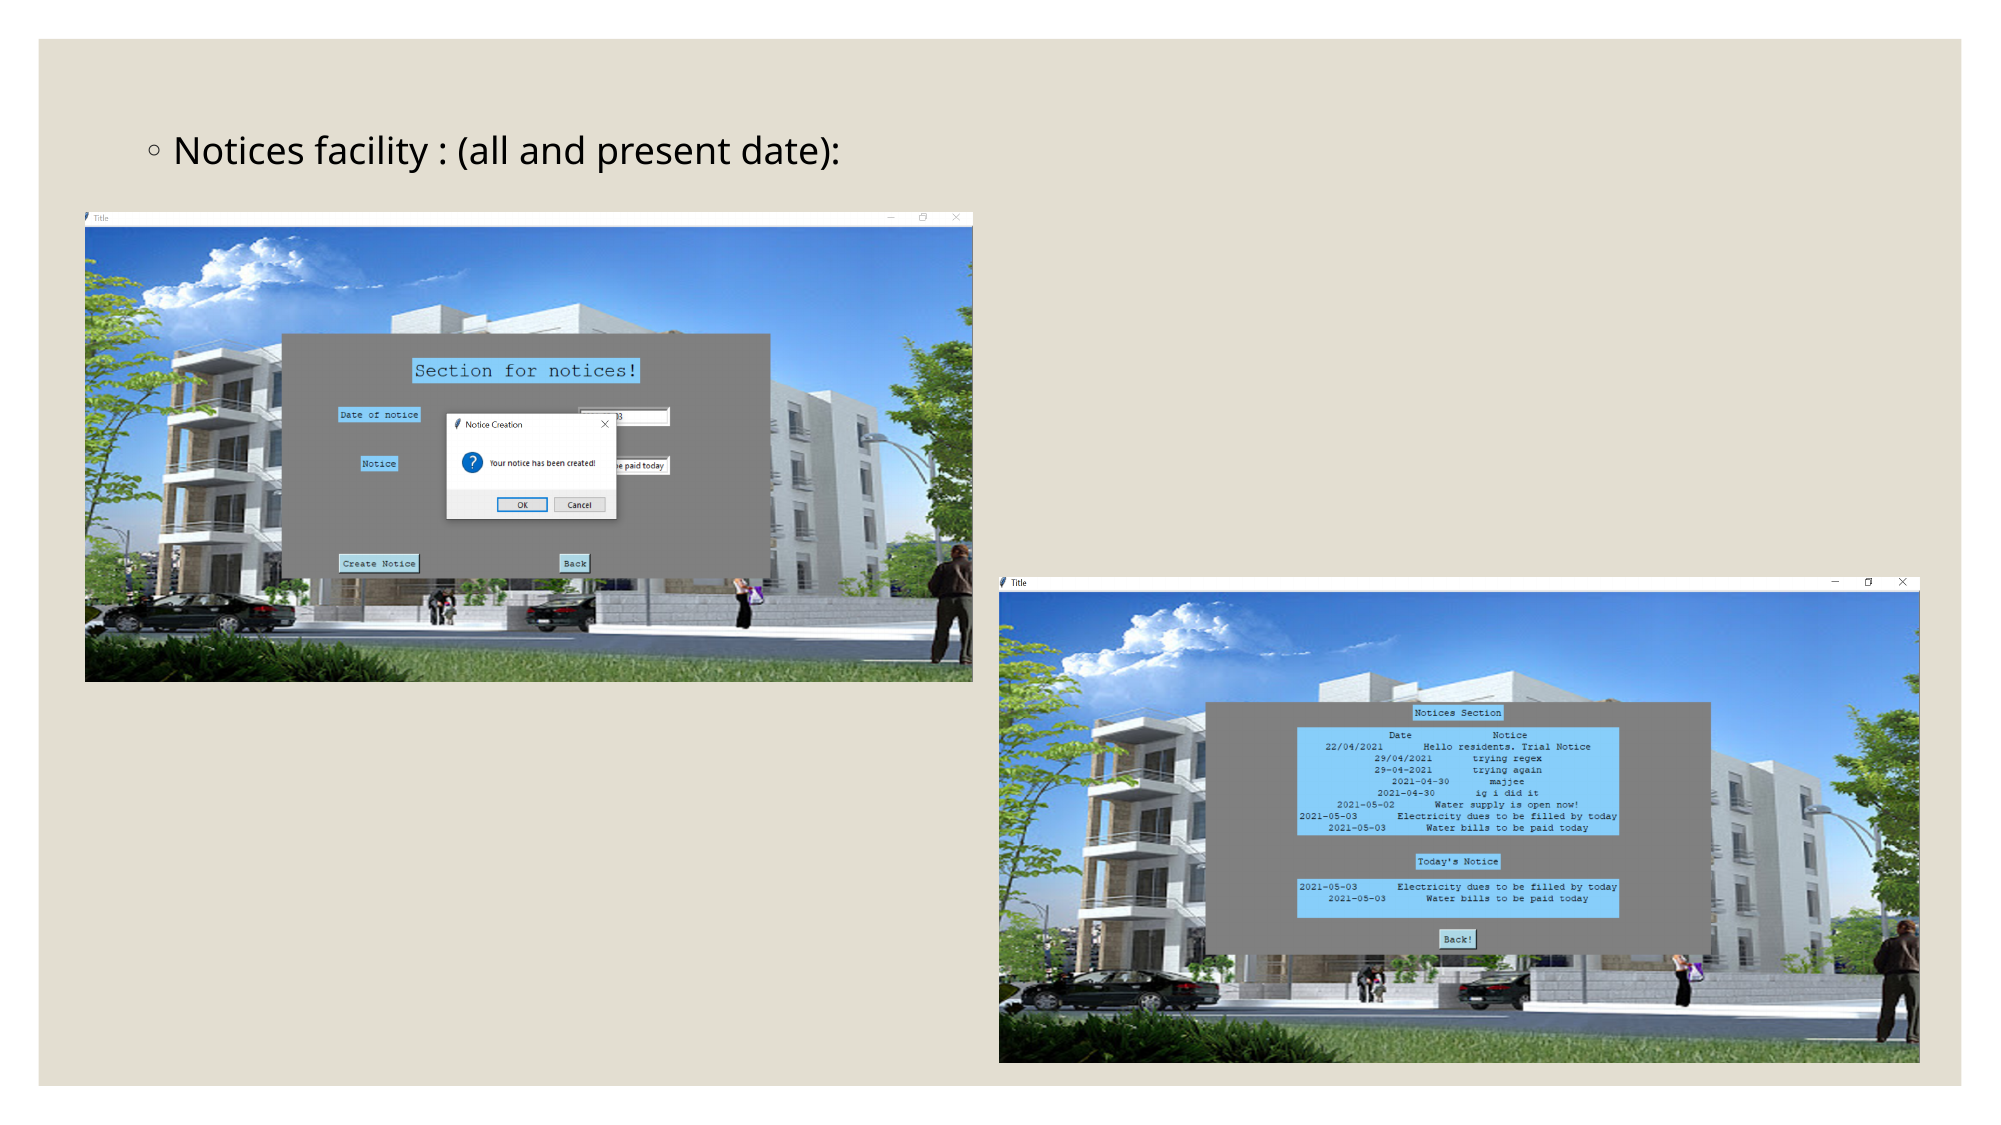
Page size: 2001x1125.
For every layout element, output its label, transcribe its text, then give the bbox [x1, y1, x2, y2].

picture [85, 212, 973, 682]
picture [999, 577, 1920, 1063]
list Notices facility : (all and present date): [128, 120, 1797, 946]
